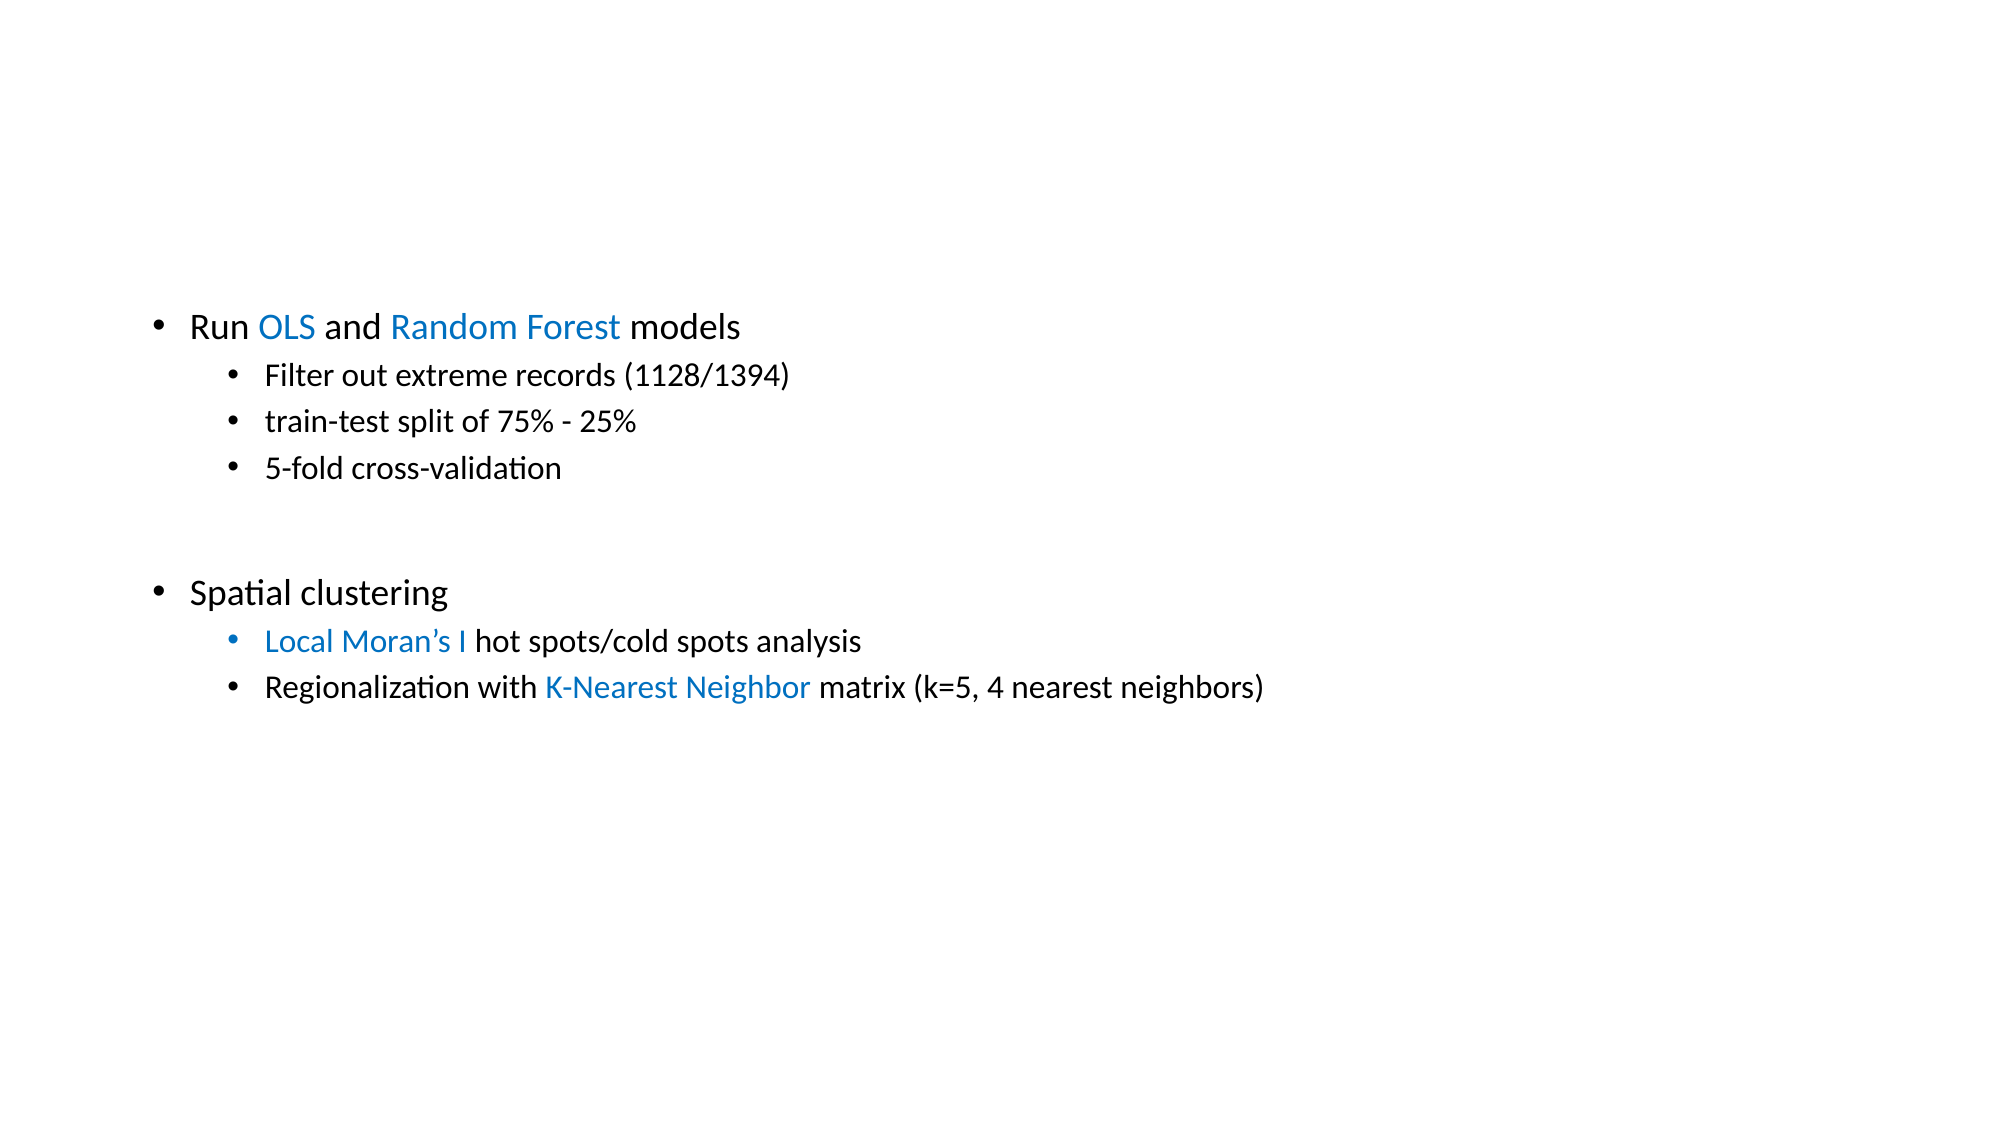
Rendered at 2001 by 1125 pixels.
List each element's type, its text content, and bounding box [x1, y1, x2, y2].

list Run OLS and Random Forest models Filter out extreme records (1128/1394) train-test split of 75% - 25% 5-fold cross-validation Spatial clustering Local Moran’s I hot spots/cold spots analysis Regionalization with K-Nearest Neighbor matrix (k=5, 4 nearest neighbors) [137, 299, 1863, 1014]
